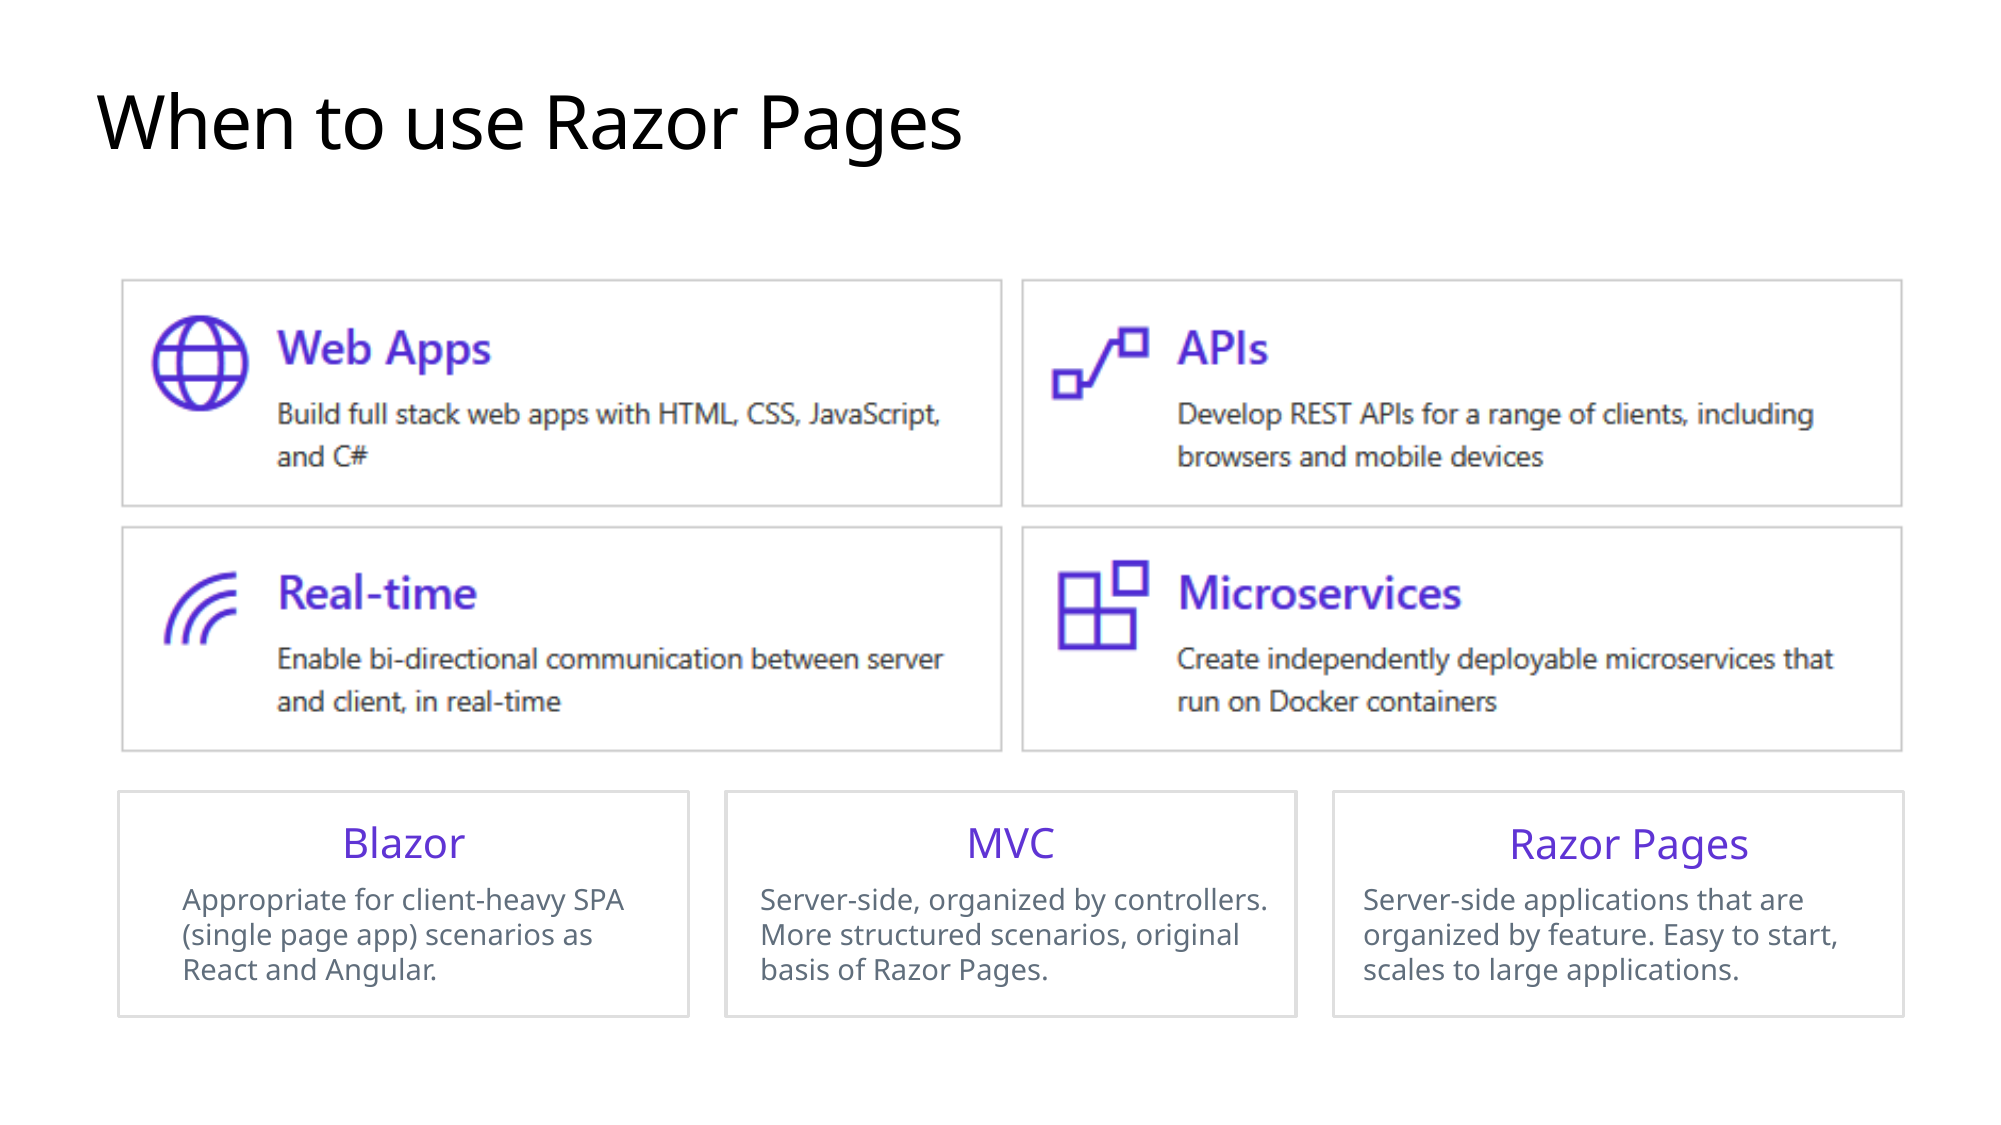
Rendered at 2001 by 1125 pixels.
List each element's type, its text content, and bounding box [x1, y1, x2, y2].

picture [73, 235, 1951, 796]
title When to use Razor Pages [96, 75, 1904, 165]
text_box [118, 790, 1904, 1017]
